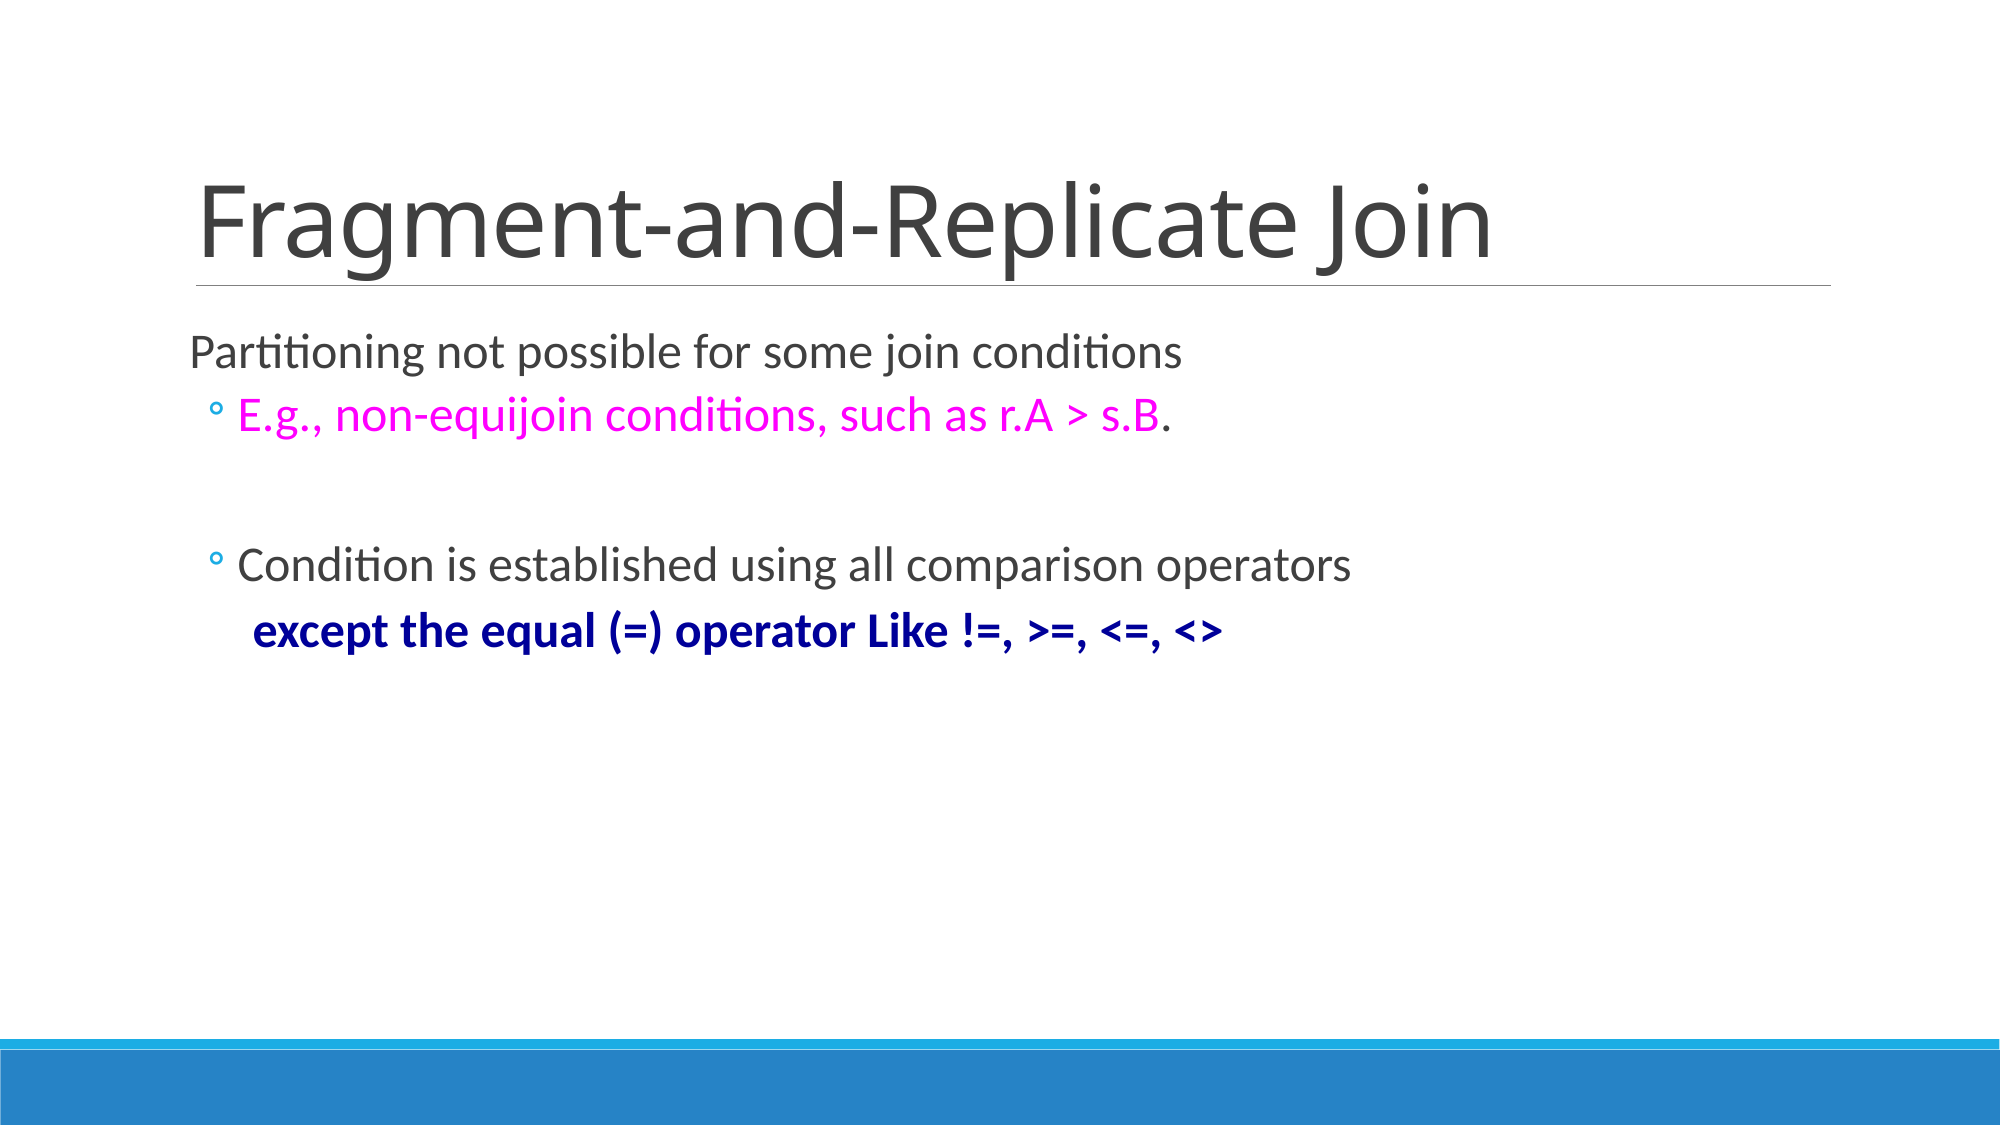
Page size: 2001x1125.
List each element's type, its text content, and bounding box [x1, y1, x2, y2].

list Partitioning not possible for some join conditions E.g., non-equijoin conditions, such as r.A > s.B. Condition is established using all comparison operators except the equal (=) operator Like !=, >=, <=, <> [174, 318, 1851, 939]
title Fragment-and-Replicate Join [180, 47, 1830, 285]
